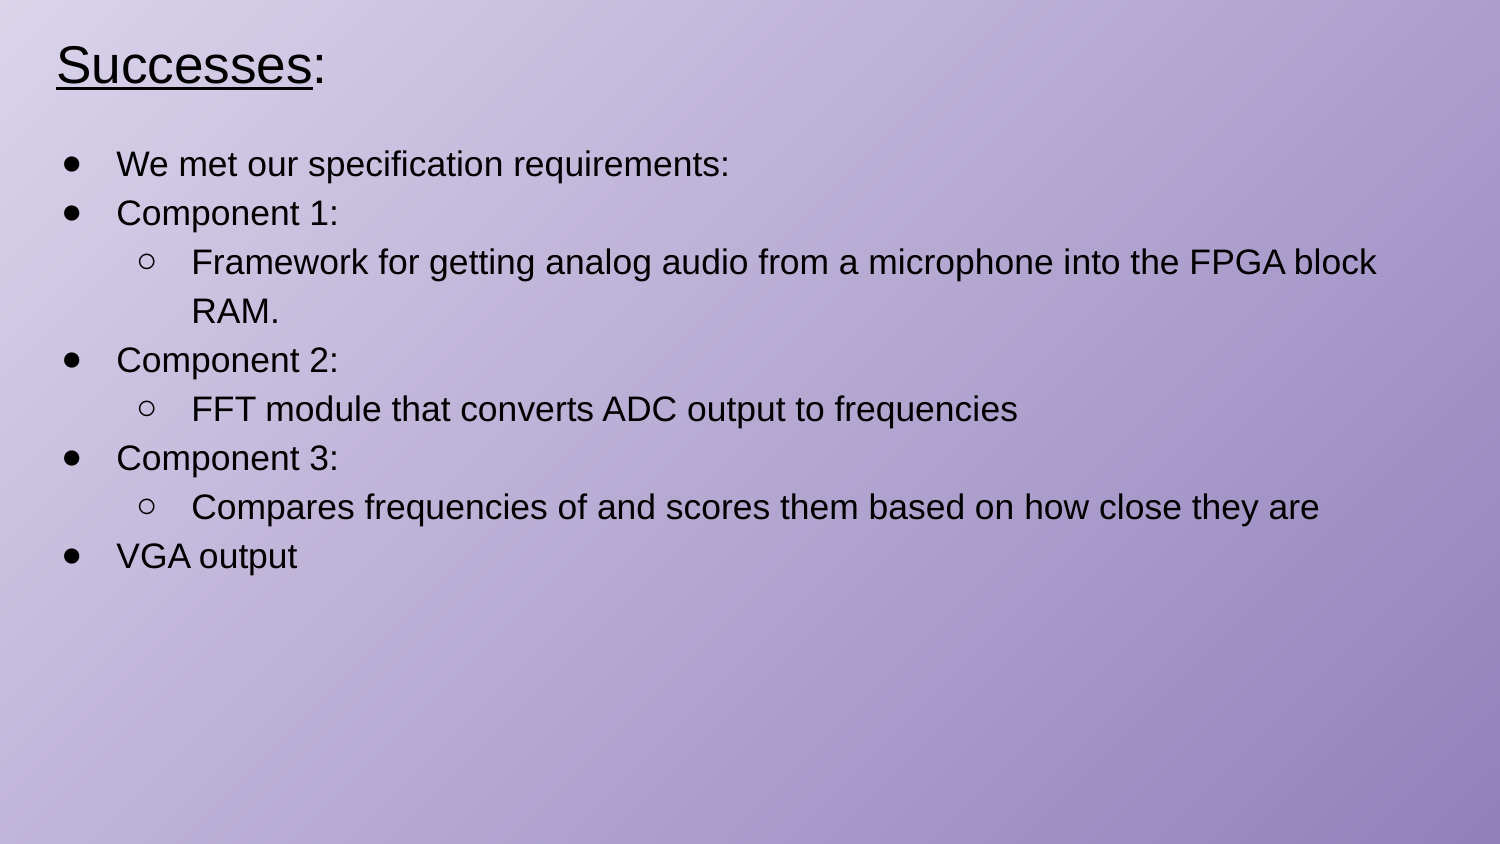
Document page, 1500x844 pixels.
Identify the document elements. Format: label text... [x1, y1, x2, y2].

title Successes: [41, 15, 1440, 110]
list We met our specification requirements: Component 1: Framework for getting analog audio from a microphone into the FPGA block RAM. Component 2: FFT module that converts ADC output to frequencies Component 3: Compares frequencies of and scores them based on how close they are VGA output [26, 119, 1424, 797]
